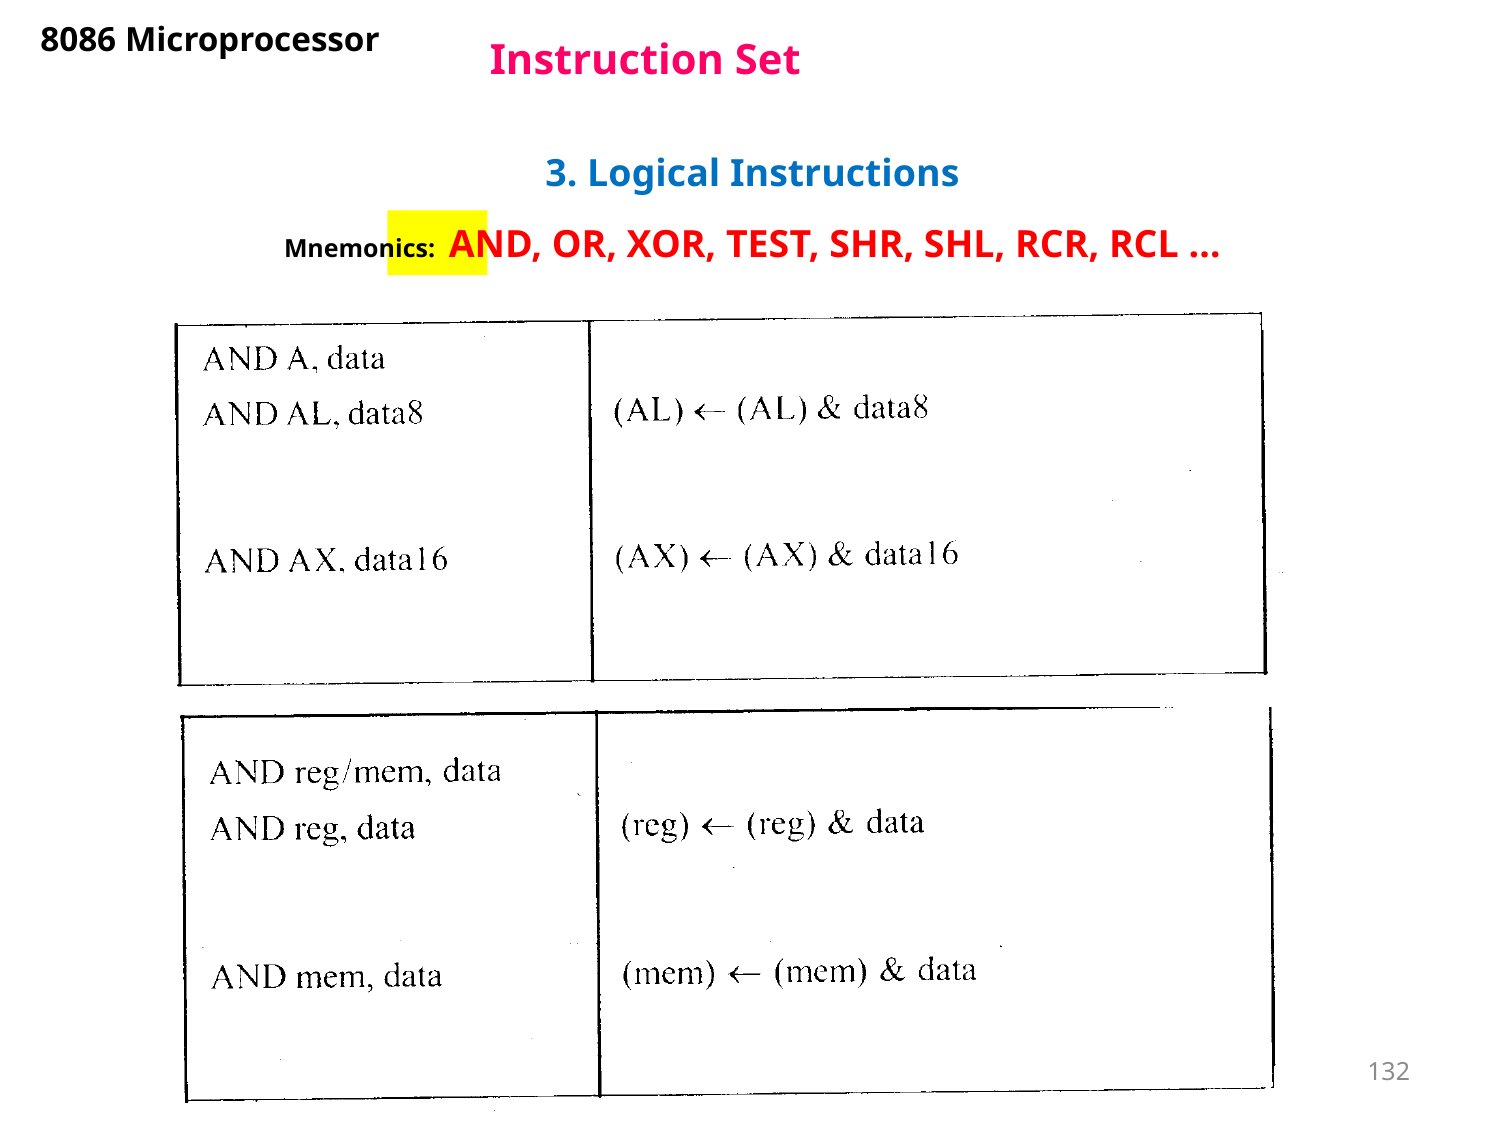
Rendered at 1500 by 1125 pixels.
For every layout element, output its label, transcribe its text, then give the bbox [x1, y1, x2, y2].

text_box [385, 208, 489, 212]
picture [176, 707, 1291, 1112]
text_box 3. Logical Instructions [41, 137, 1464, 206]
text_box 8086 Microprocessor [10, 10, 411, 106]
text_box Instruction Set [474, 18, 1463, 99]
picture [162, 299, 1286, 698]
text_box Mnemonics: AND, OR, XOR, TEST, SHR, SHL, RCR, RCL … [43, 212, 1463, 273]
text_box <number> [1294, 1042, 1425, 1103]
text_box [385, 273, 489, 277]
